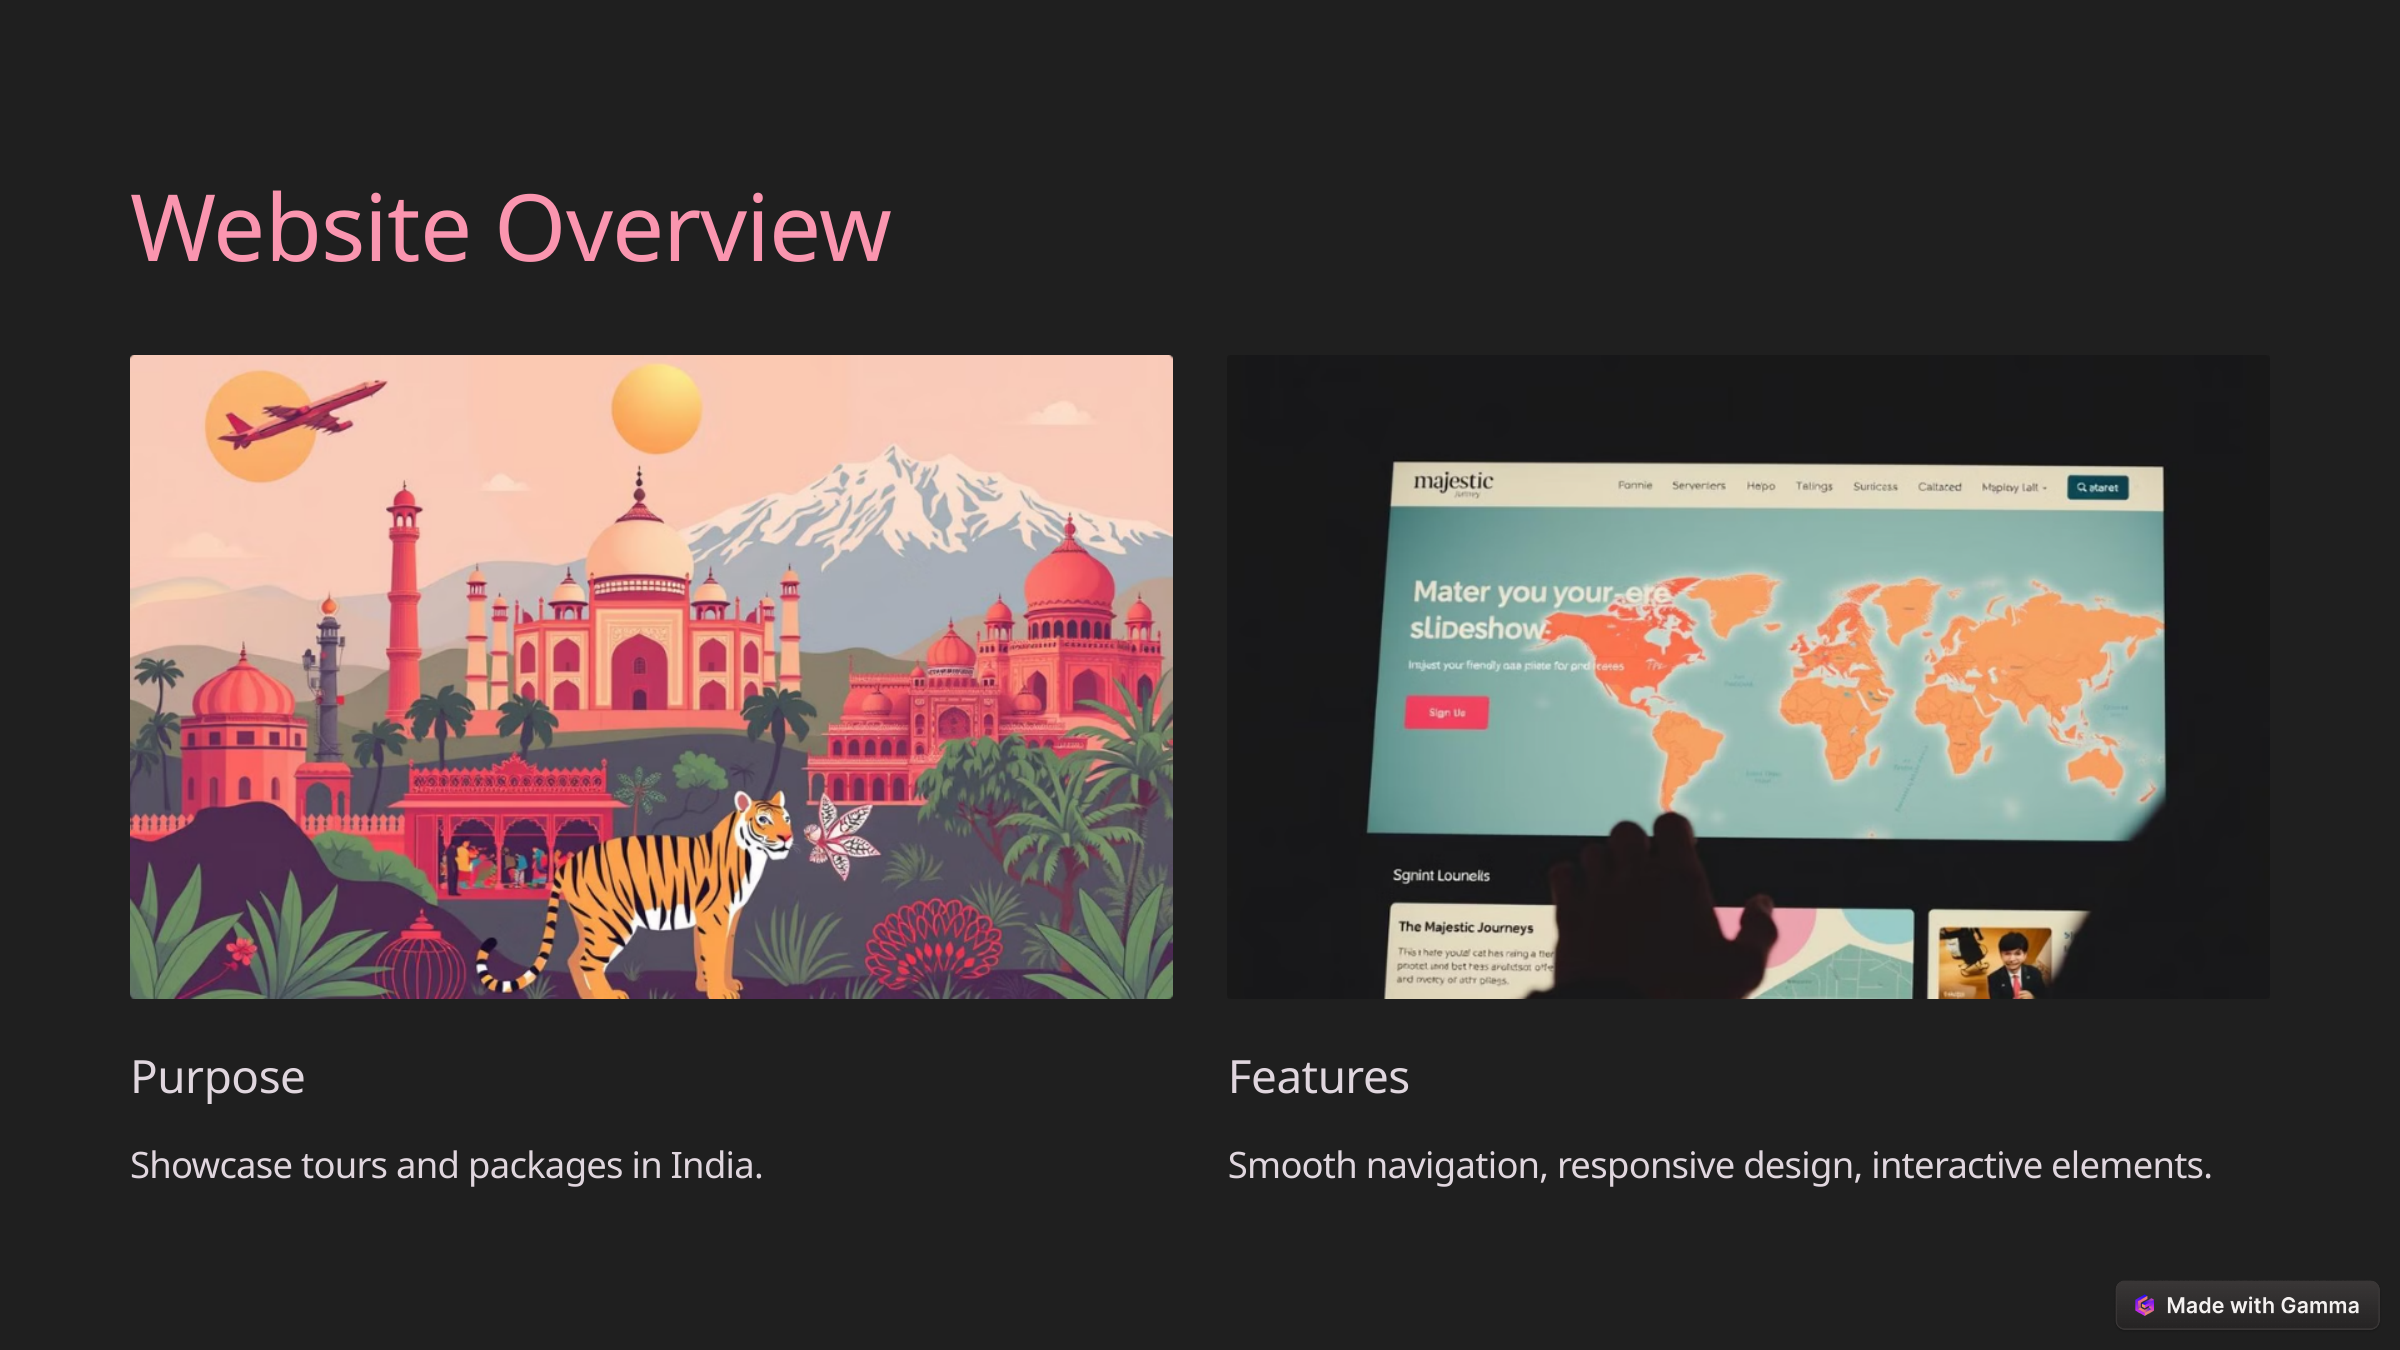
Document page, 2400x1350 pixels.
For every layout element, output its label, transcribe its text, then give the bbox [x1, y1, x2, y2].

text_box Features [1227, 1045, 1693, 1104]
picture [2106, 1271, 2389, 1339]
text_box Showcase tours and packages in India. [130, 1125, 1172, 1186]
picture [130, 355, 1173, 1000]
text_box Purpose [130, 1045, 596, 1104]
text_box Website Overview [130, 164, 1061, 281]
picture [1227, 355, 2270, 1000]
text_box Smooth navigation, responsive design, interactive elements. [1227, 1125, 2270, 1186]
